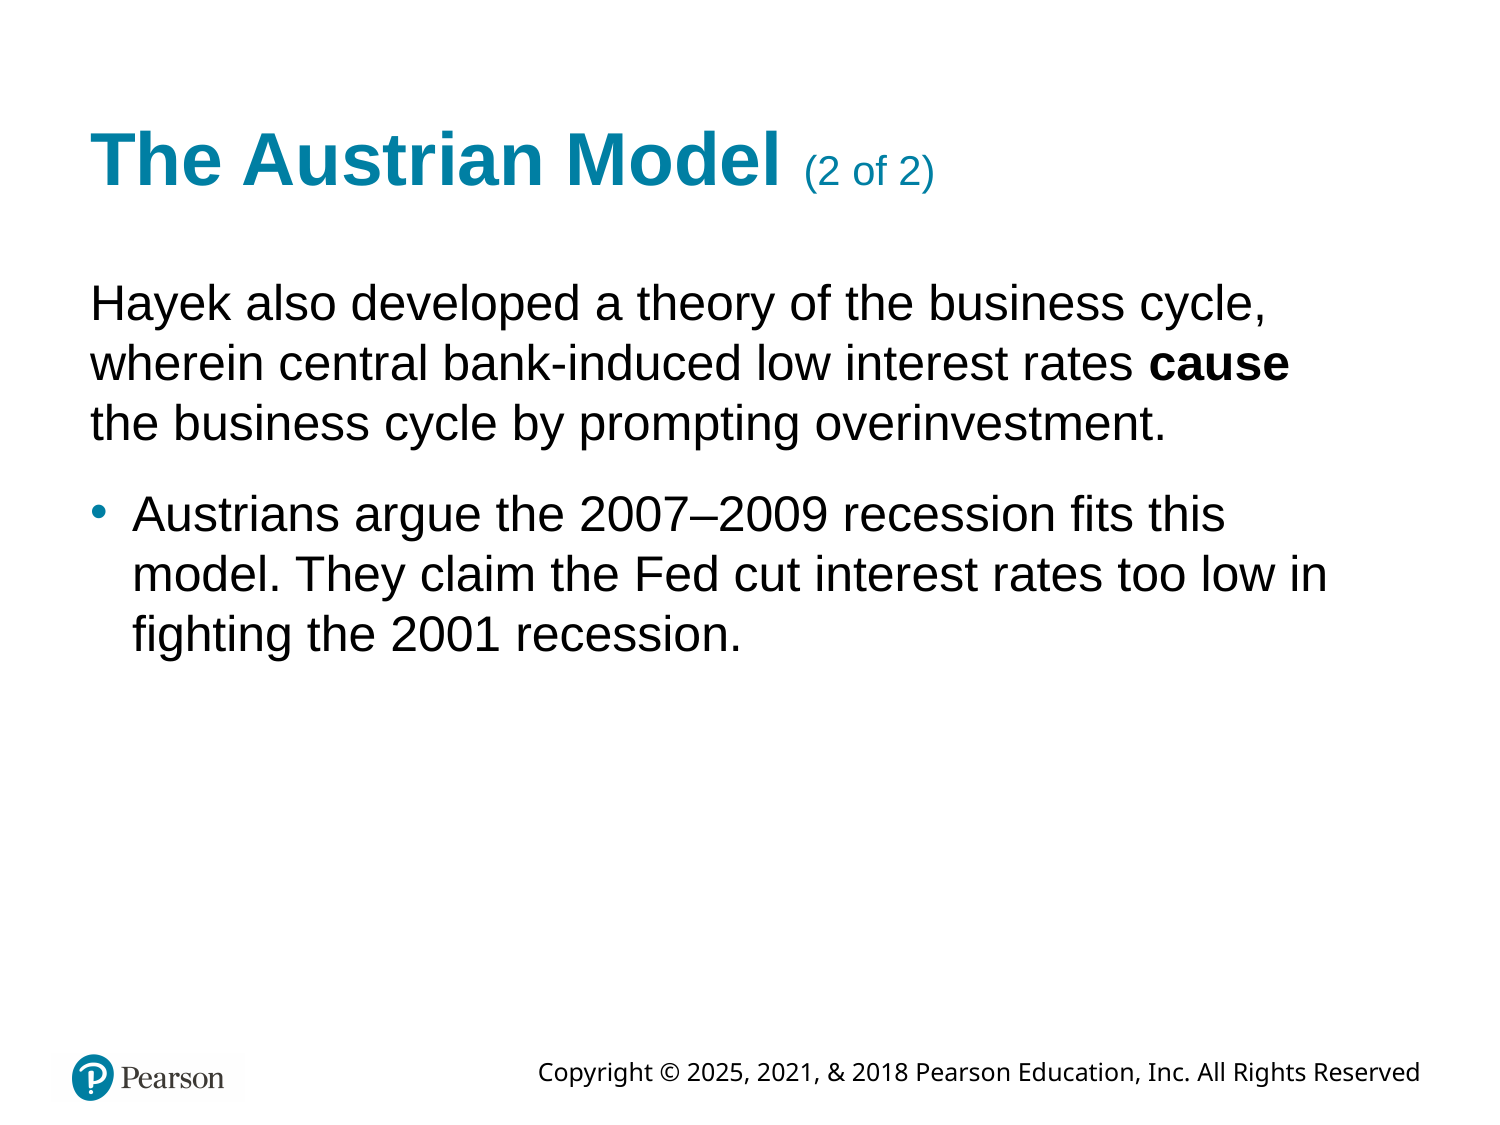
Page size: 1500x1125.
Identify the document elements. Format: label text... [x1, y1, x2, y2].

list Hayek also developed a theory of the business cycle, wherein central bank-induced low interest rates cause the business cycle by prompting overinvestment. Austrians argue the 2007–2009 recession fits this model. They claim the Fed cut interest rates too low in fighting the 2001 recession. [75, 255, 1350, 721]
picture [51, 1053, 245, 1102]
title The Austrian Model (2 of 2) [75, 35, 1425, 216]
